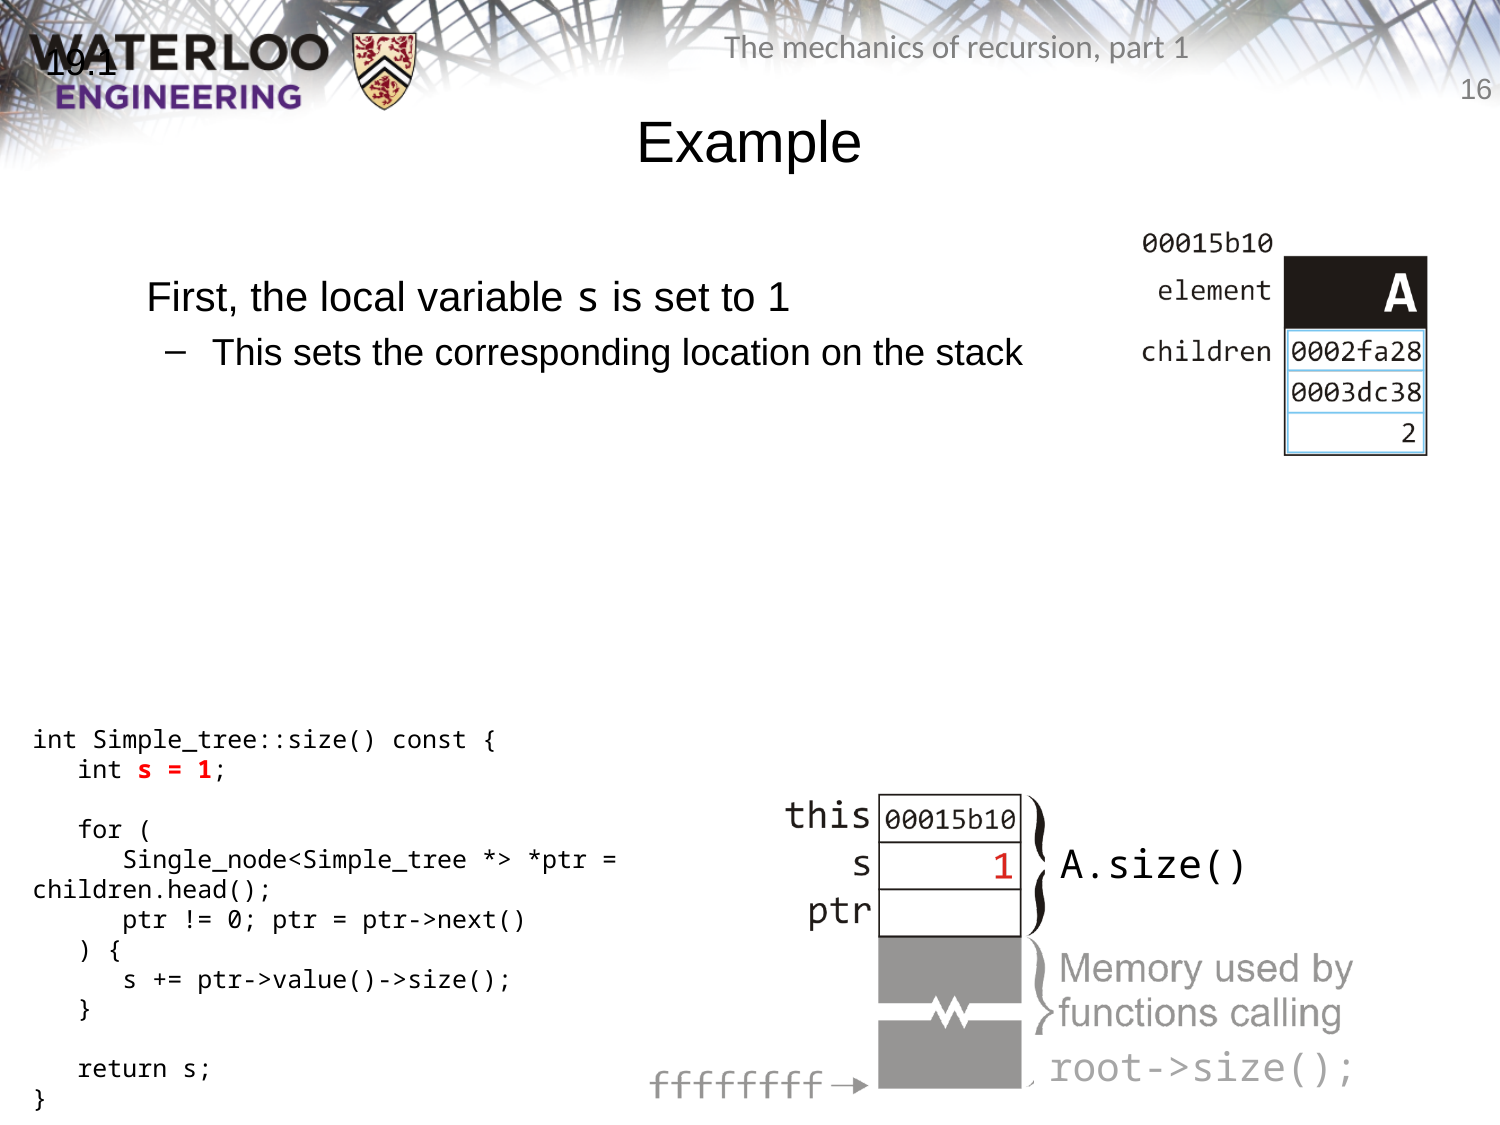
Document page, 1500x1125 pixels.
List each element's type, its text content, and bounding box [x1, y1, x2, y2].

title Example [74, 44, 1426, 233]
picture [0, 0, 1500, 1125]
list First, the local variable s is set to 1 This sets the corresponding location on the stack [74, 262, 638, 716]
text_box 19.1 [30, 30, 133, 91]
text_box int Simple_tree::size() const { int s = 1; for ( Single_node<Simple_tree *> *ptr = children.head(); ptr != 0; ptr = ptr->next() ) { s += ptr->value()->size(); } return s; } [17, 716, 845, 1121]
